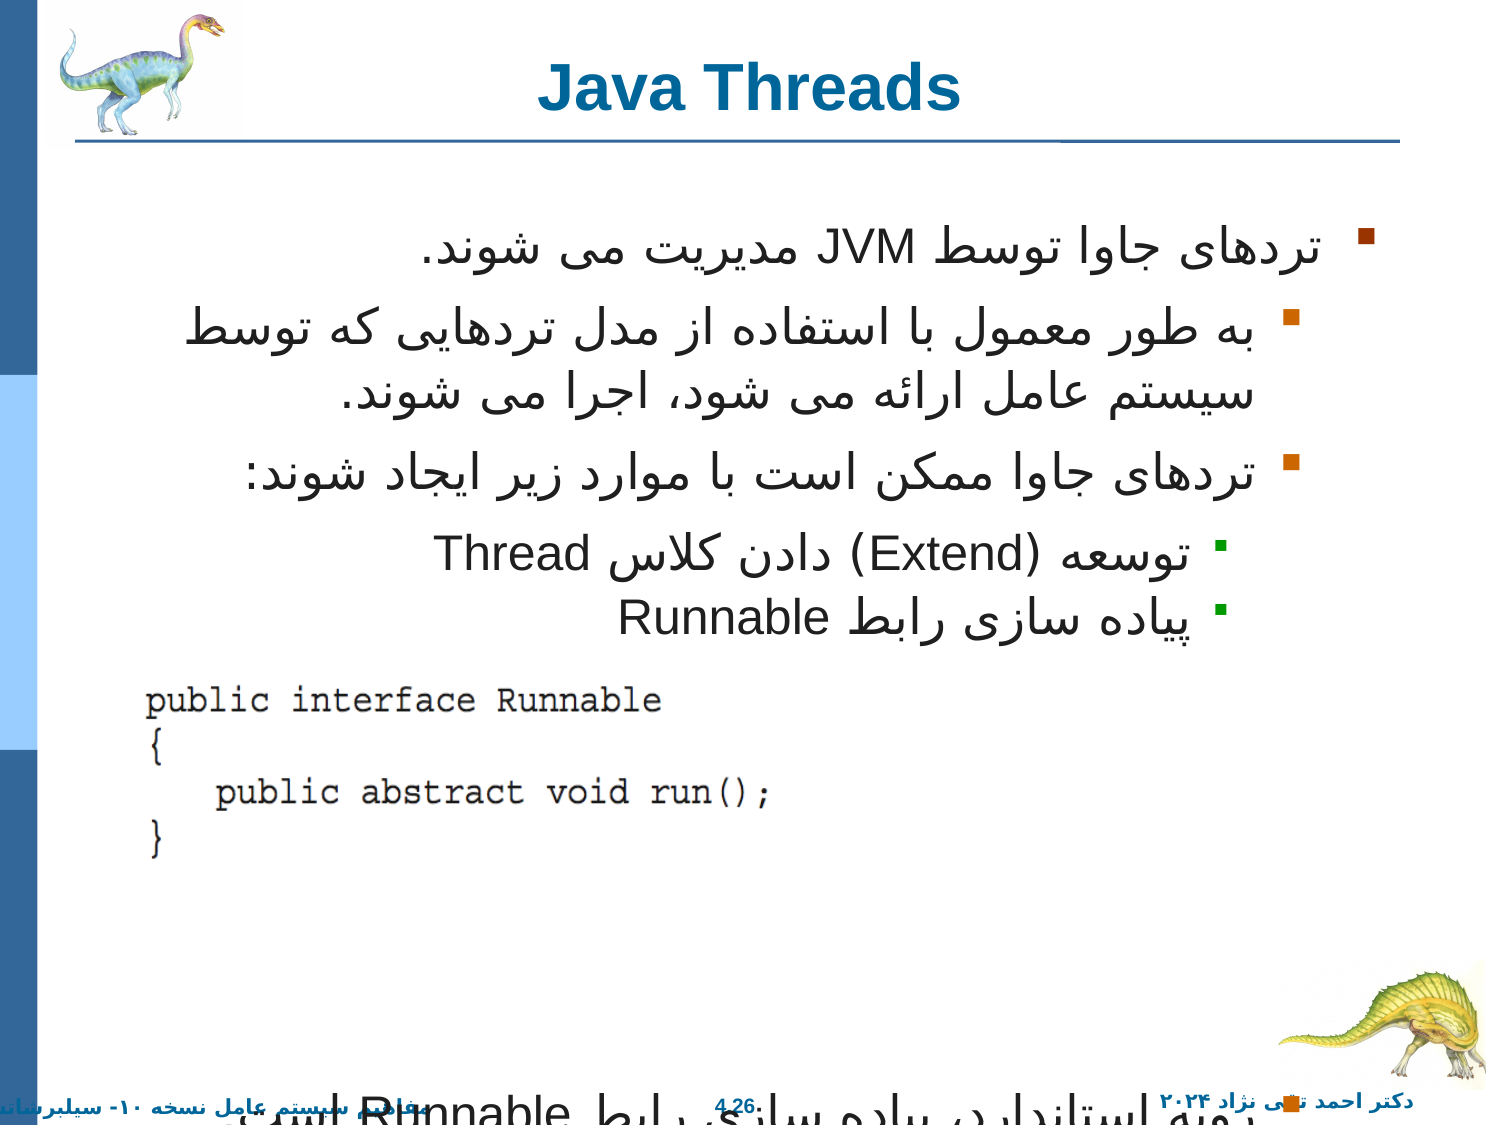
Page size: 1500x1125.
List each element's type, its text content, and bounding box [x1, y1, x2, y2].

title Java Threads [75, 37, 1425, 132]
picture [382, 1104, 390, 1114]
list تردهای جاوا توسط JVM مدیریت می شوند. به طور معمول با استفاده از مدل تردهایی که توسط سیستم عامل ارائه می شود، اجرا می شوند. تردهای جاوا ممکن است با موارد زیر ایجاد شوند: توسعه (Extend) دادن کلاس Thread پیاده سازی رابط Runnable رویه استاندارد، پیاده سازی رابط Runnable است. [44, 202, 1395, 1066]
picture [63, 665, 840, 899]
picture [46, 0, 243, 149]
picture [1275, 959, 1486, 1090]
